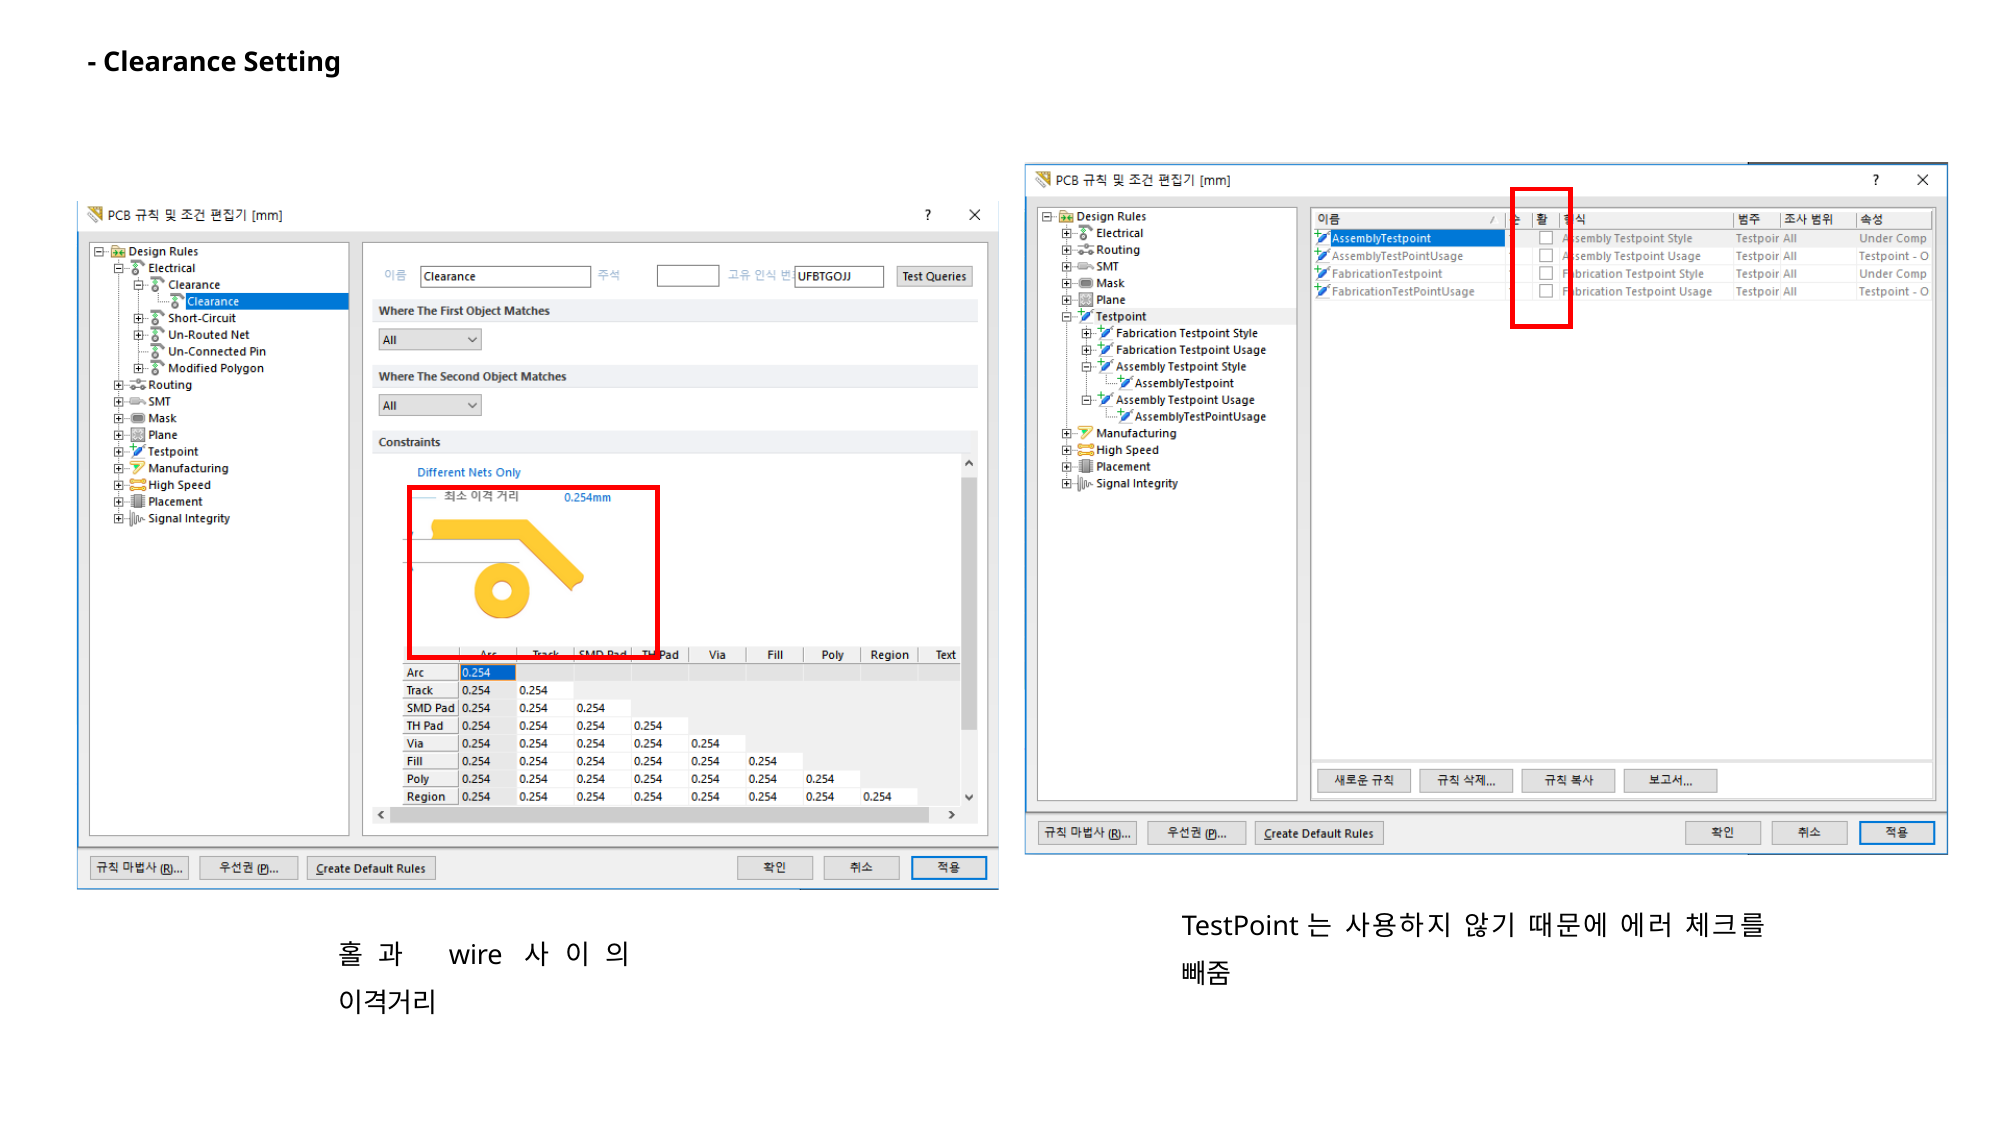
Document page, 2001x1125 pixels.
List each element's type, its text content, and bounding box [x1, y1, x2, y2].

picture [76, 201, 999, 890]
text_box - Clearance Setting [72, 21, 356, 85]
text_box 홀과 wire사이의 이격거리 [323, 913, 645, 977]
picture [1024, 162, 1949, 855]
text_box TestPoint는 사용하지 않기 때문에 에러 체크를 빼줌 [1167, 884, 1780, 948]
